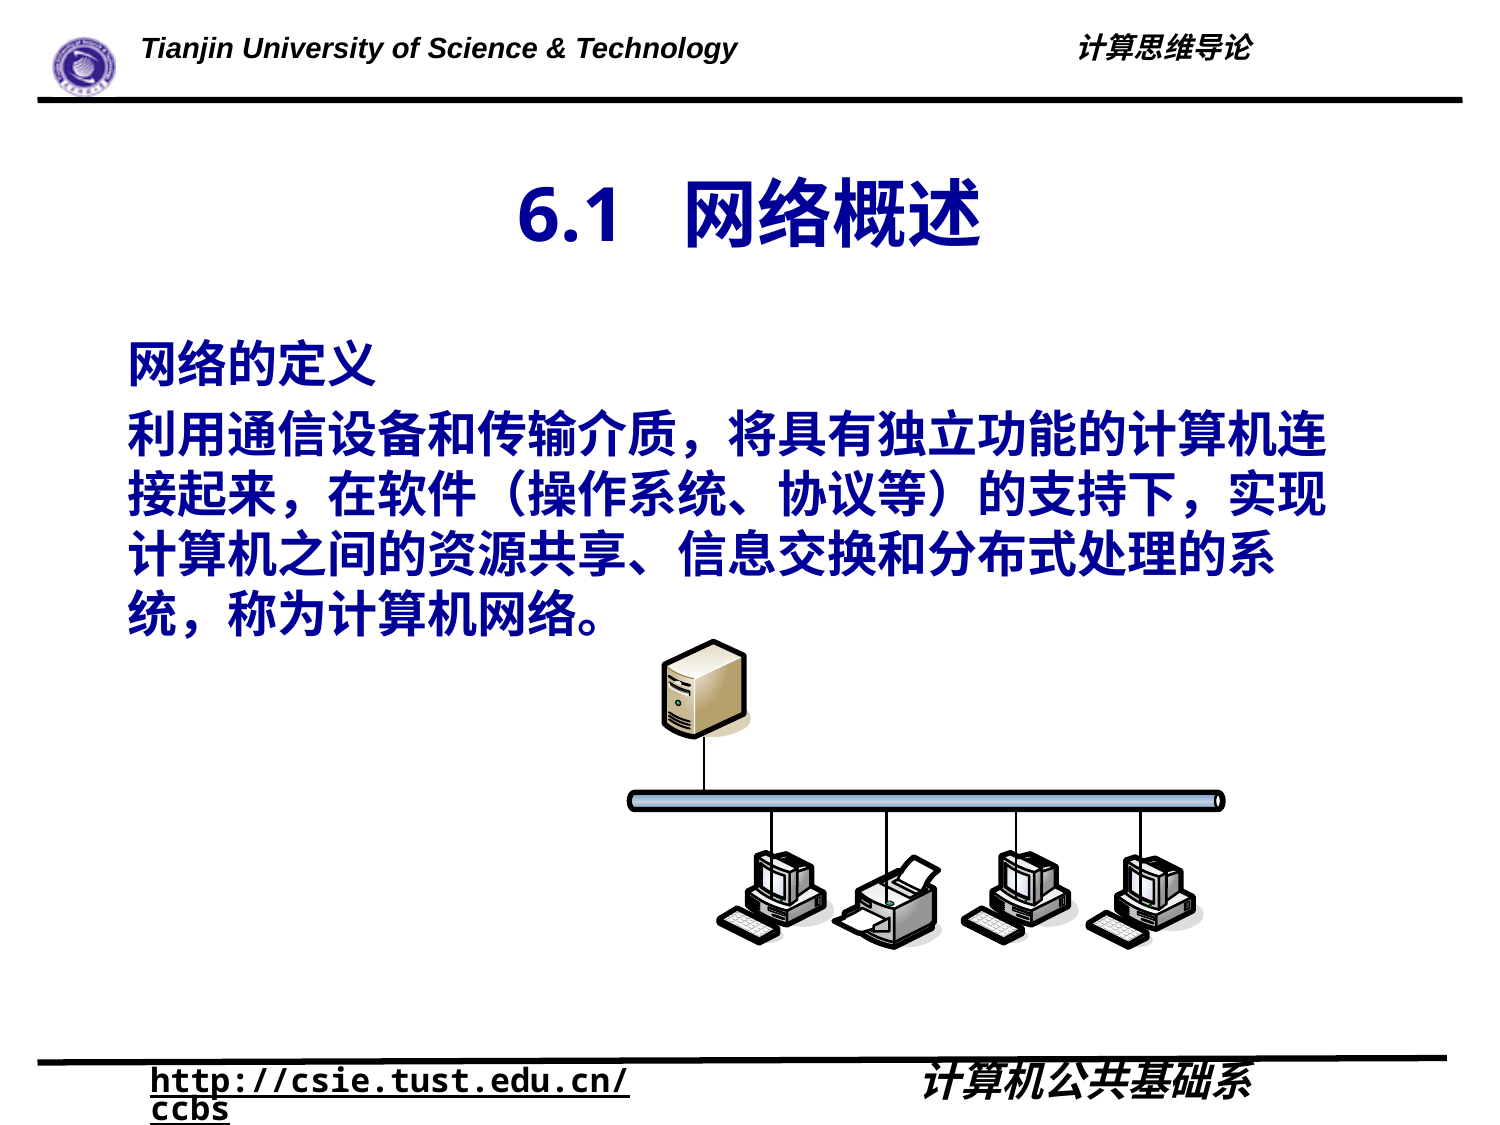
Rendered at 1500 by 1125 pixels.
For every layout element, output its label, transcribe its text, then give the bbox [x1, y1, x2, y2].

picture [52, 37, 116, 97]
title 6.1 网络概述 [112, 99, 1388, 288]
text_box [619, 633, 1233, 1012]
list 网络的定义 利用通信设备和传输介质，将具有独立功能的计算机连接起来，在软件（操作系统、协议等）的支持下，实现计算机之间的资源共享、信息交换和分布式处理的系统，称为计算机网络。 [112, 324, 1388, 1000]
